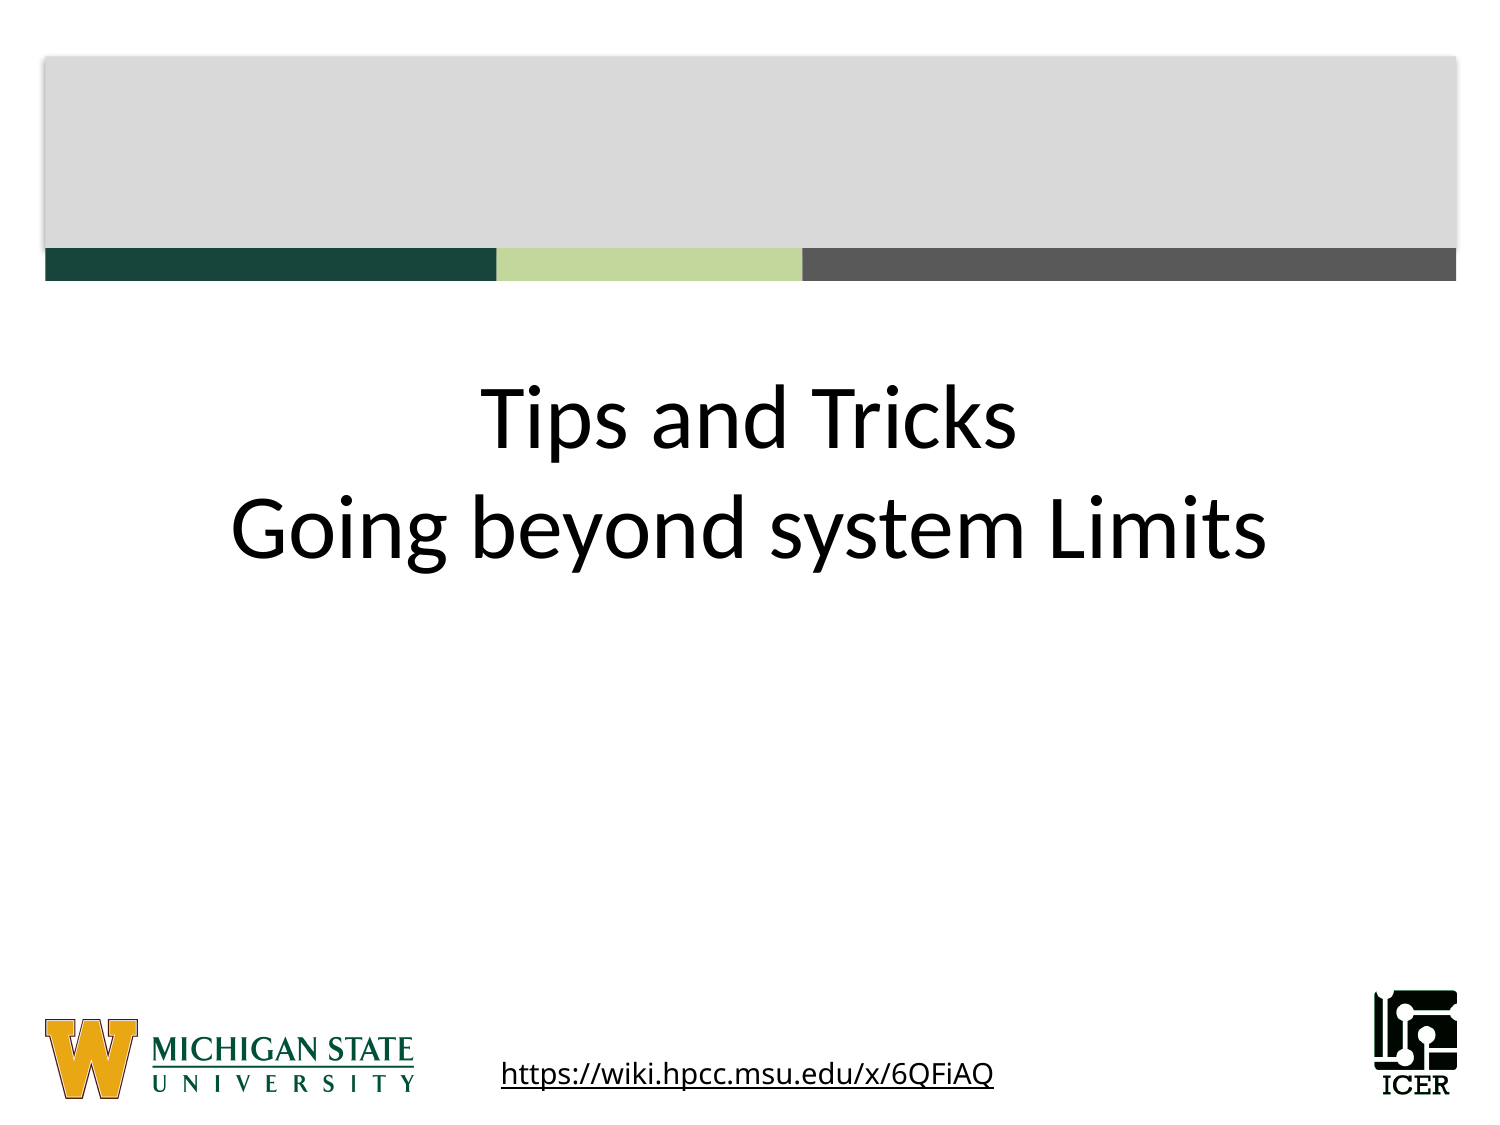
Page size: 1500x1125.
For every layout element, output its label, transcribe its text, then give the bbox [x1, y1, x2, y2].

picture [45, 1012, 443, 1116]
picture [1374, 990, 1457, 1095]
title Tips and Tricks Going beyond system Limits [112, 349, 1388, 591]
